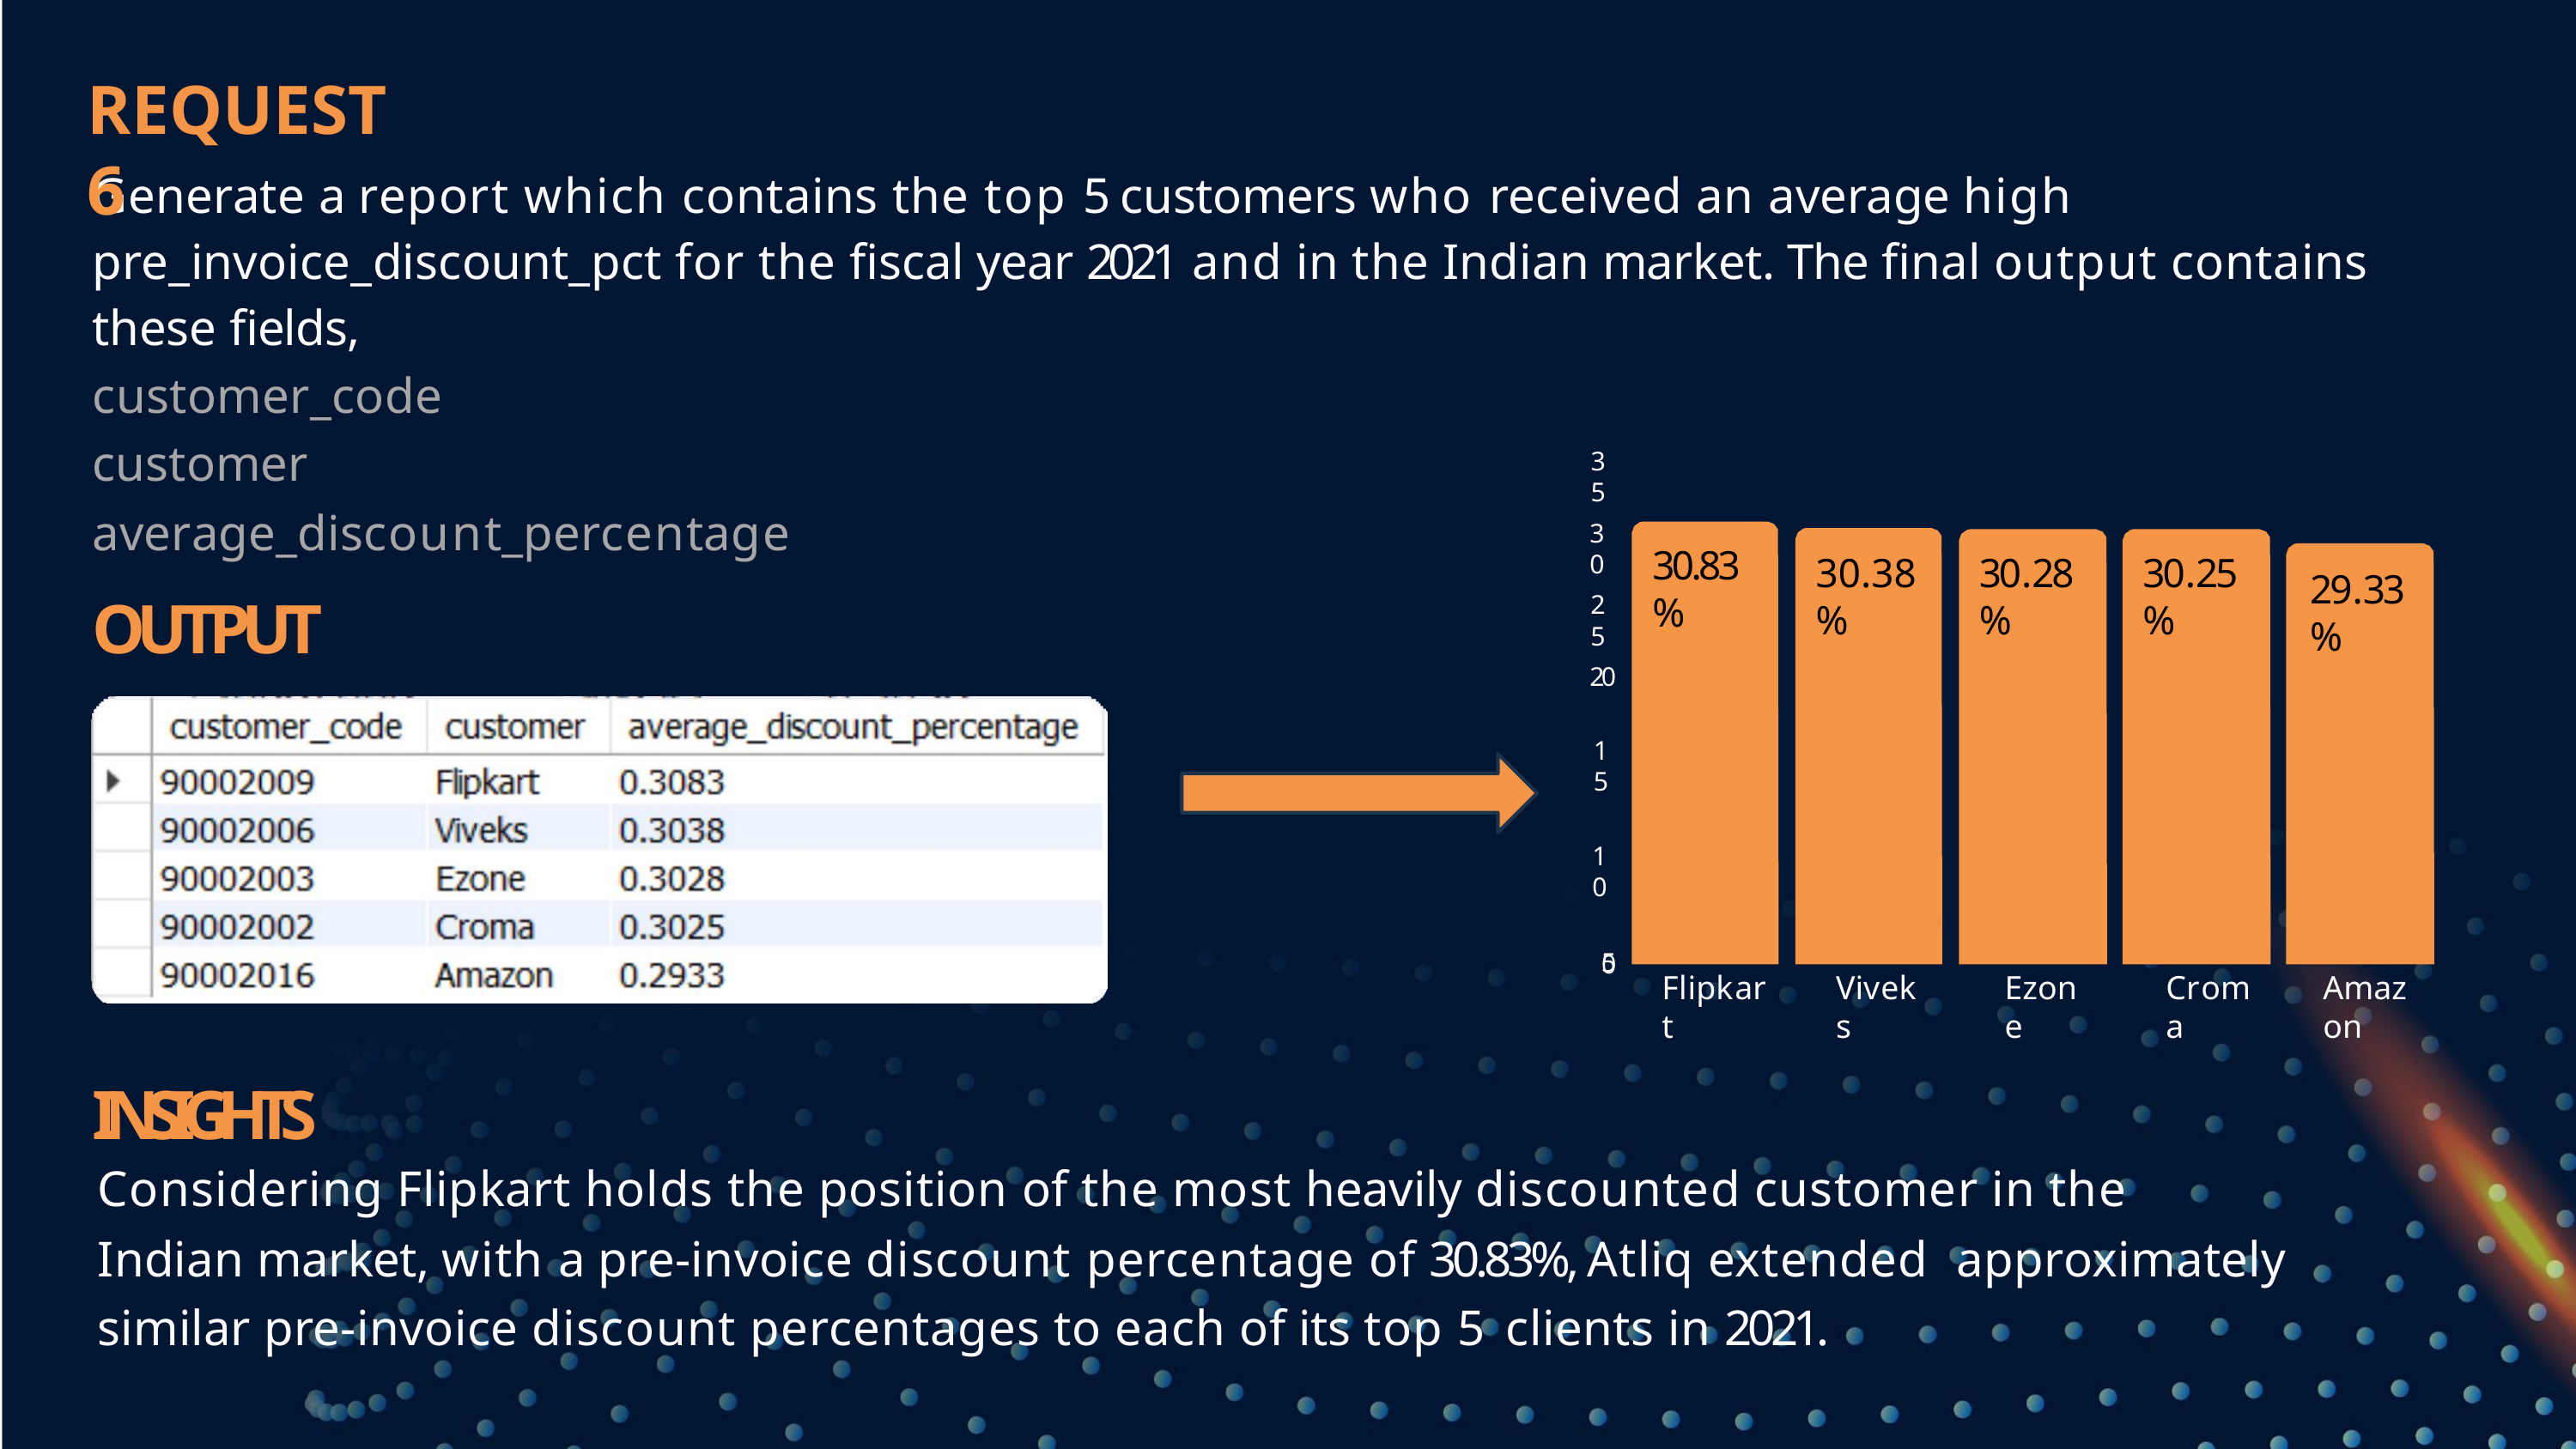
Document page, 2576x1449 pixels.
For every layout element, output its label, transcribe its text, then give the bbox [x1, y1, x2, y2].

text_box Amazon [2321, 965, 2424, 1045]
text_box 30.83% [1650, 538, 1757, 635]
text_box 25 [1589, 586, 1617, 652]
text_box [1959, 529, 2107, 965]
text_box [1631, 521, 1779, 965]
text_box [2286, 543, 2434, 965]
text_box [2122, 529, 2271, 965]
text_box 30.38% [1814, 545, 1921, 643]
text_box [1795, 528, 1942, 965]
text_box 30.28% [1977, 545, 2089, 643]
text_box Generate a report which contains the top 5 customers who received an average high pre_invoice_discount_pct for the fiscal year 2021 and in the Indian market. The final output contains these fields, customer_code [90, 155, 2493, 423]
text_box 30 [1588, 515, 1616, 579]
picture [2, 0, 2576, 1449]
text_box 30.25% [2141, 545, 2252, 643]
text_box Flipkart [1660, 965, 1771, 1045]
text_box Ezone [2002, 965, 2084, 1045]
text_box INSIGHTS Considering Flipkart holds the position of the most heavily discounted customer in the Indian market, with a pre-invoice discount percentage of 30.83%, Atliq extended approximately similar pre-invoice discount percentages to each of its top 5 clients in 2021. [90, 1064, 2300, 1355]
text_box Croma [2164, 965, 2252, 1045]
text_box 20 15 10 5 [1588, 658, 1617, 978]
text_box 29.33% [2308, 561, 2420, 659]
text_box 0 [1599, 946, 1617, 979]
text_box customer average_discount_percentage OUTPUT [90, 419, 839, 667]
title REQUEST 6 [85, 65, 422, 310]
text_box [1179, 751, 1540, 835]
text_box Viveks [1833, 965, 1923, 1045]
text_box 35 [1589, 443, 1617, 507]
